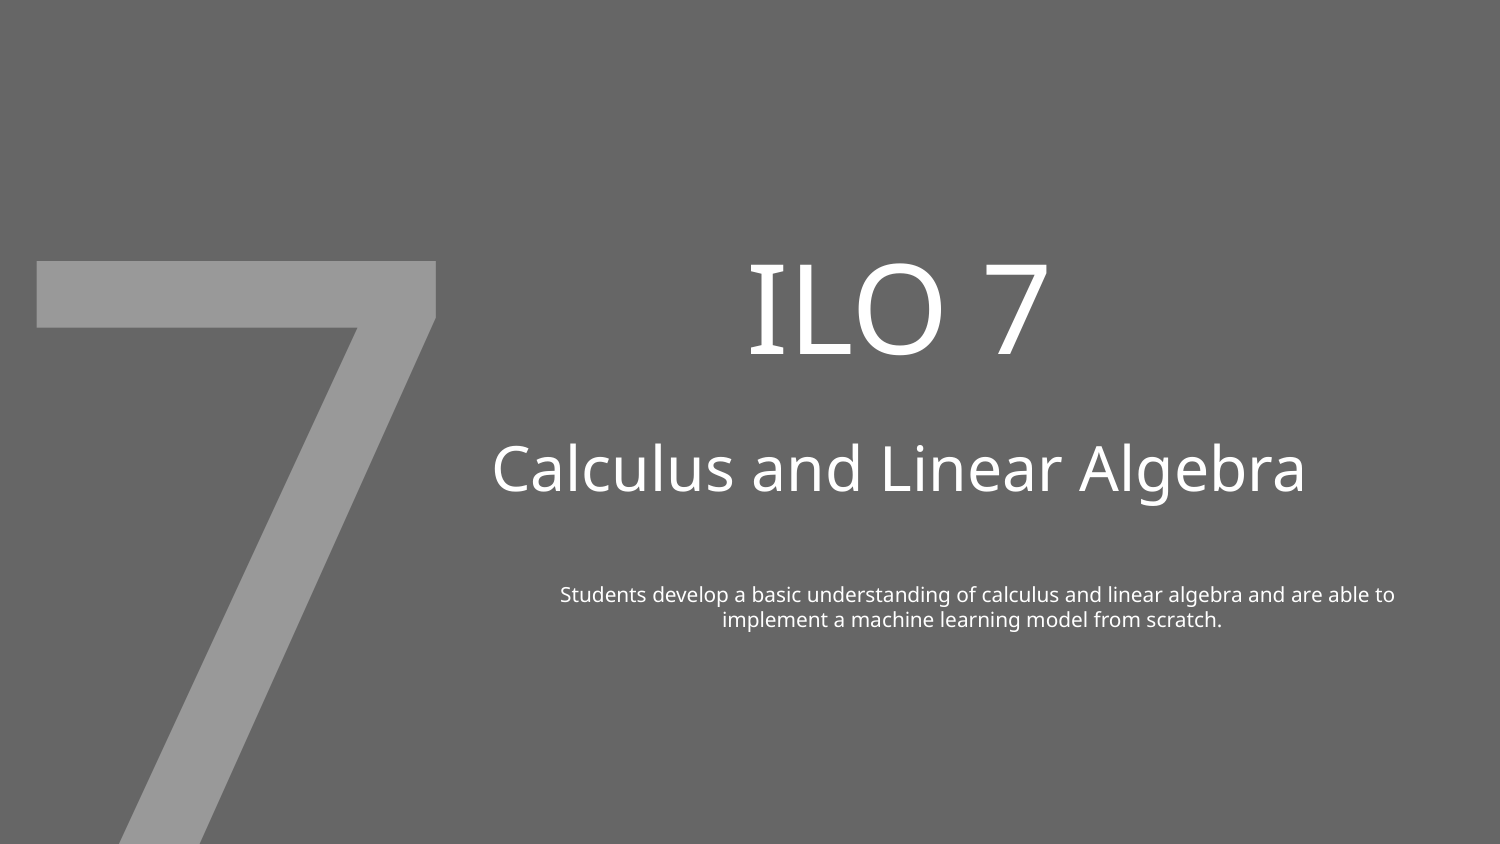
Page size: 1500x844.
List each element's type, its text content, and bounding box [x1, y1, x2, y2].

text_box 7 [0, 103, 555, 844]
title ILO 7 [555, 181, 1425, 410]
subtitle Calculus and Linear Algebra [555, 410, 1425, 524]
subtitle Students develop a basic understanding of calculus and linear algebra and are able to implement a machine learning model from scratch. [555, 550, 1425, 663]
